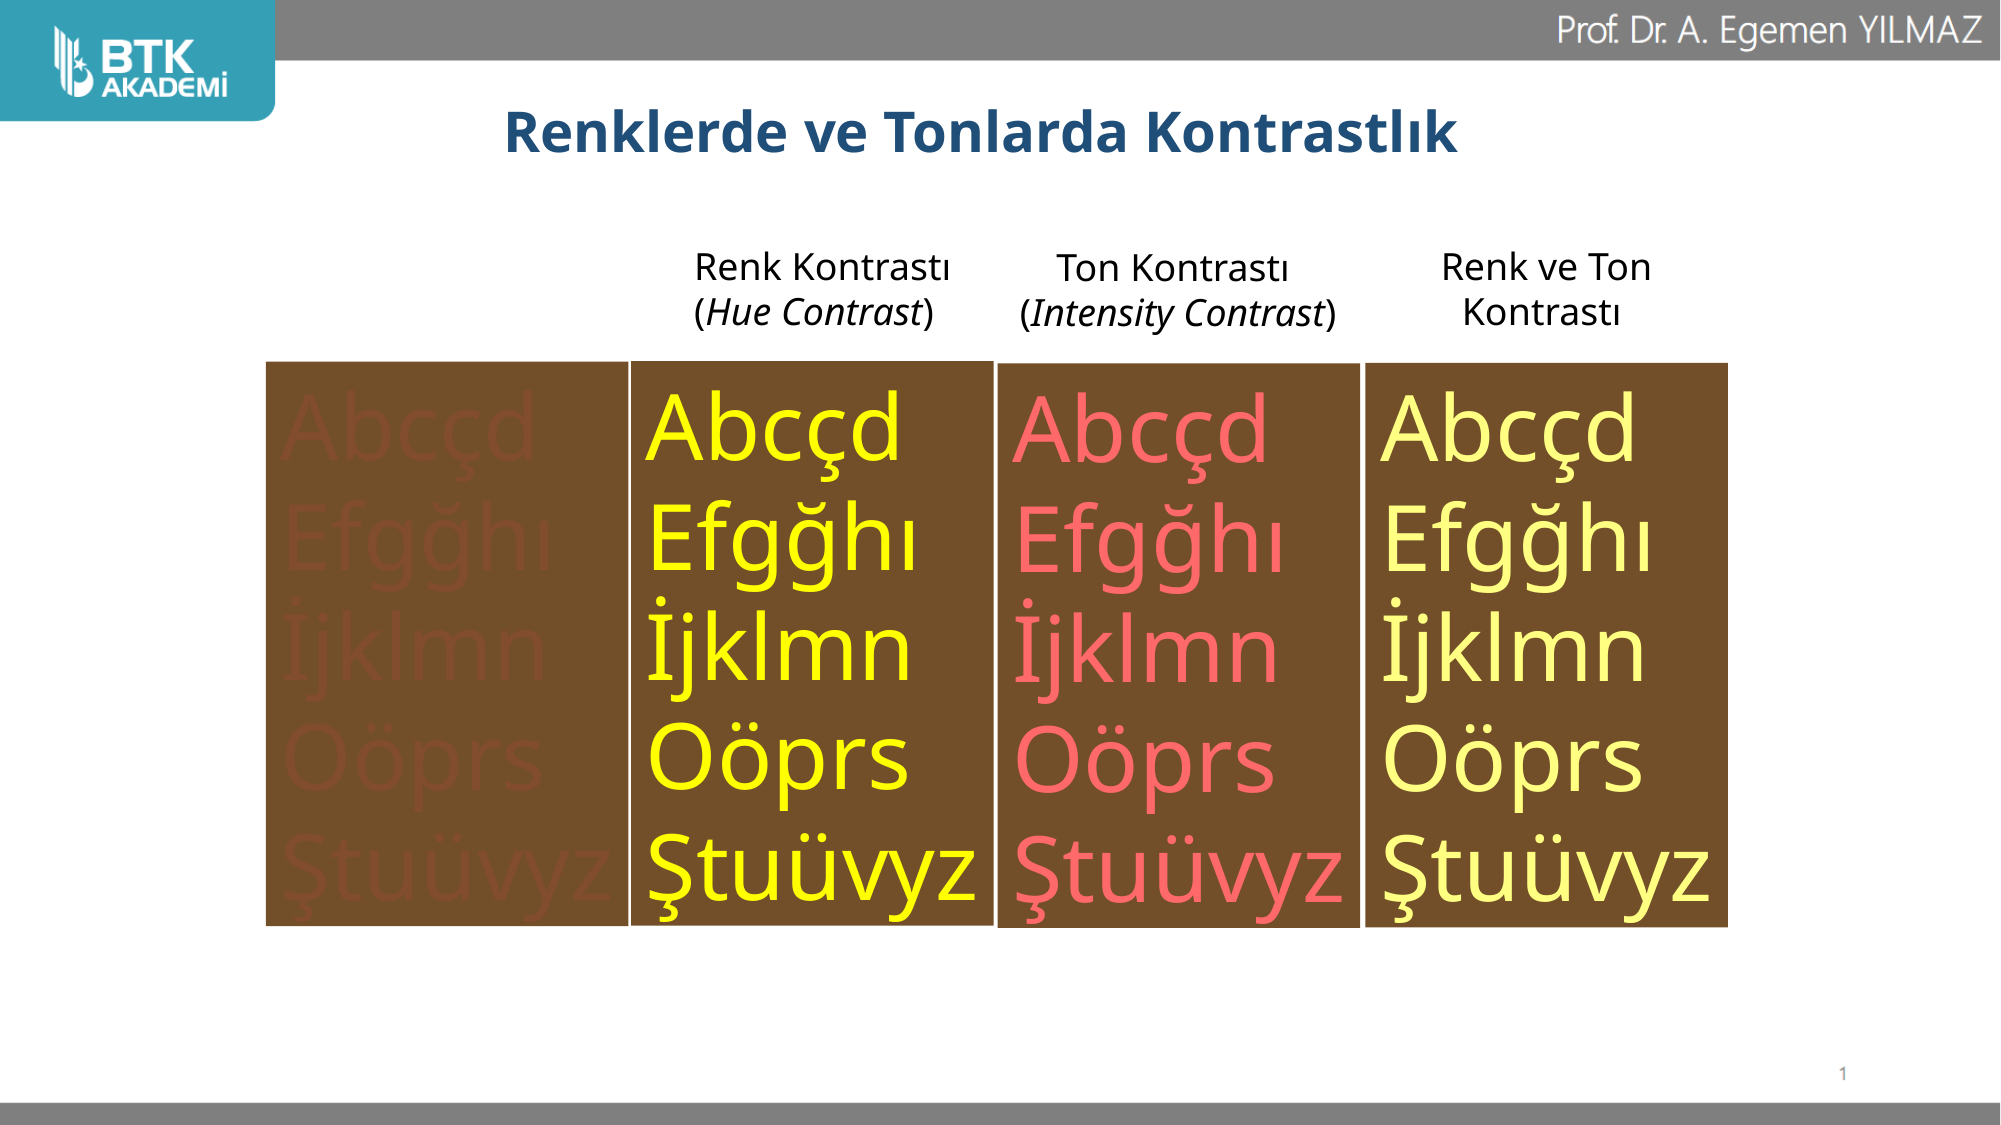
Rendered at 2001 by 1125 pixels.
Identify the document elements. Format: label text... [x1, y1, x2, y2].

text_box Abcçd Efgğhı İjklmn Oöprs Ştuüvyz [265, 361, 629, 927]
text_box Abcçd Efgğhı İjklmn Oöprs Ştuüvyz [1365, 362, 1728, 928]
text_box Abcçd Efgğhı İjklmn Oöprs Ştuüvyz [997, 363, 1361, 928]
slide_number 36 [1325, 1042, 1863, 1103]
title Renklerde ve Tonlarda Kontrastlık [99, 0, 1863, 172]
text_box Ton Kontrastı (Intensity Contrast) [920, 236, 1436, 363]
picture [0, 0, 2001, 1125]
text_box Renk ve Ton Kontrastı [1399, 235, 1694, 362]
text_box Abcçd Efgğhı İjklmn Oöprs Ştuüvyz [631, 361, 994, 926]
text_box Renk Kontrastı (Hue Contrast) [679, 235, 974, 361]
